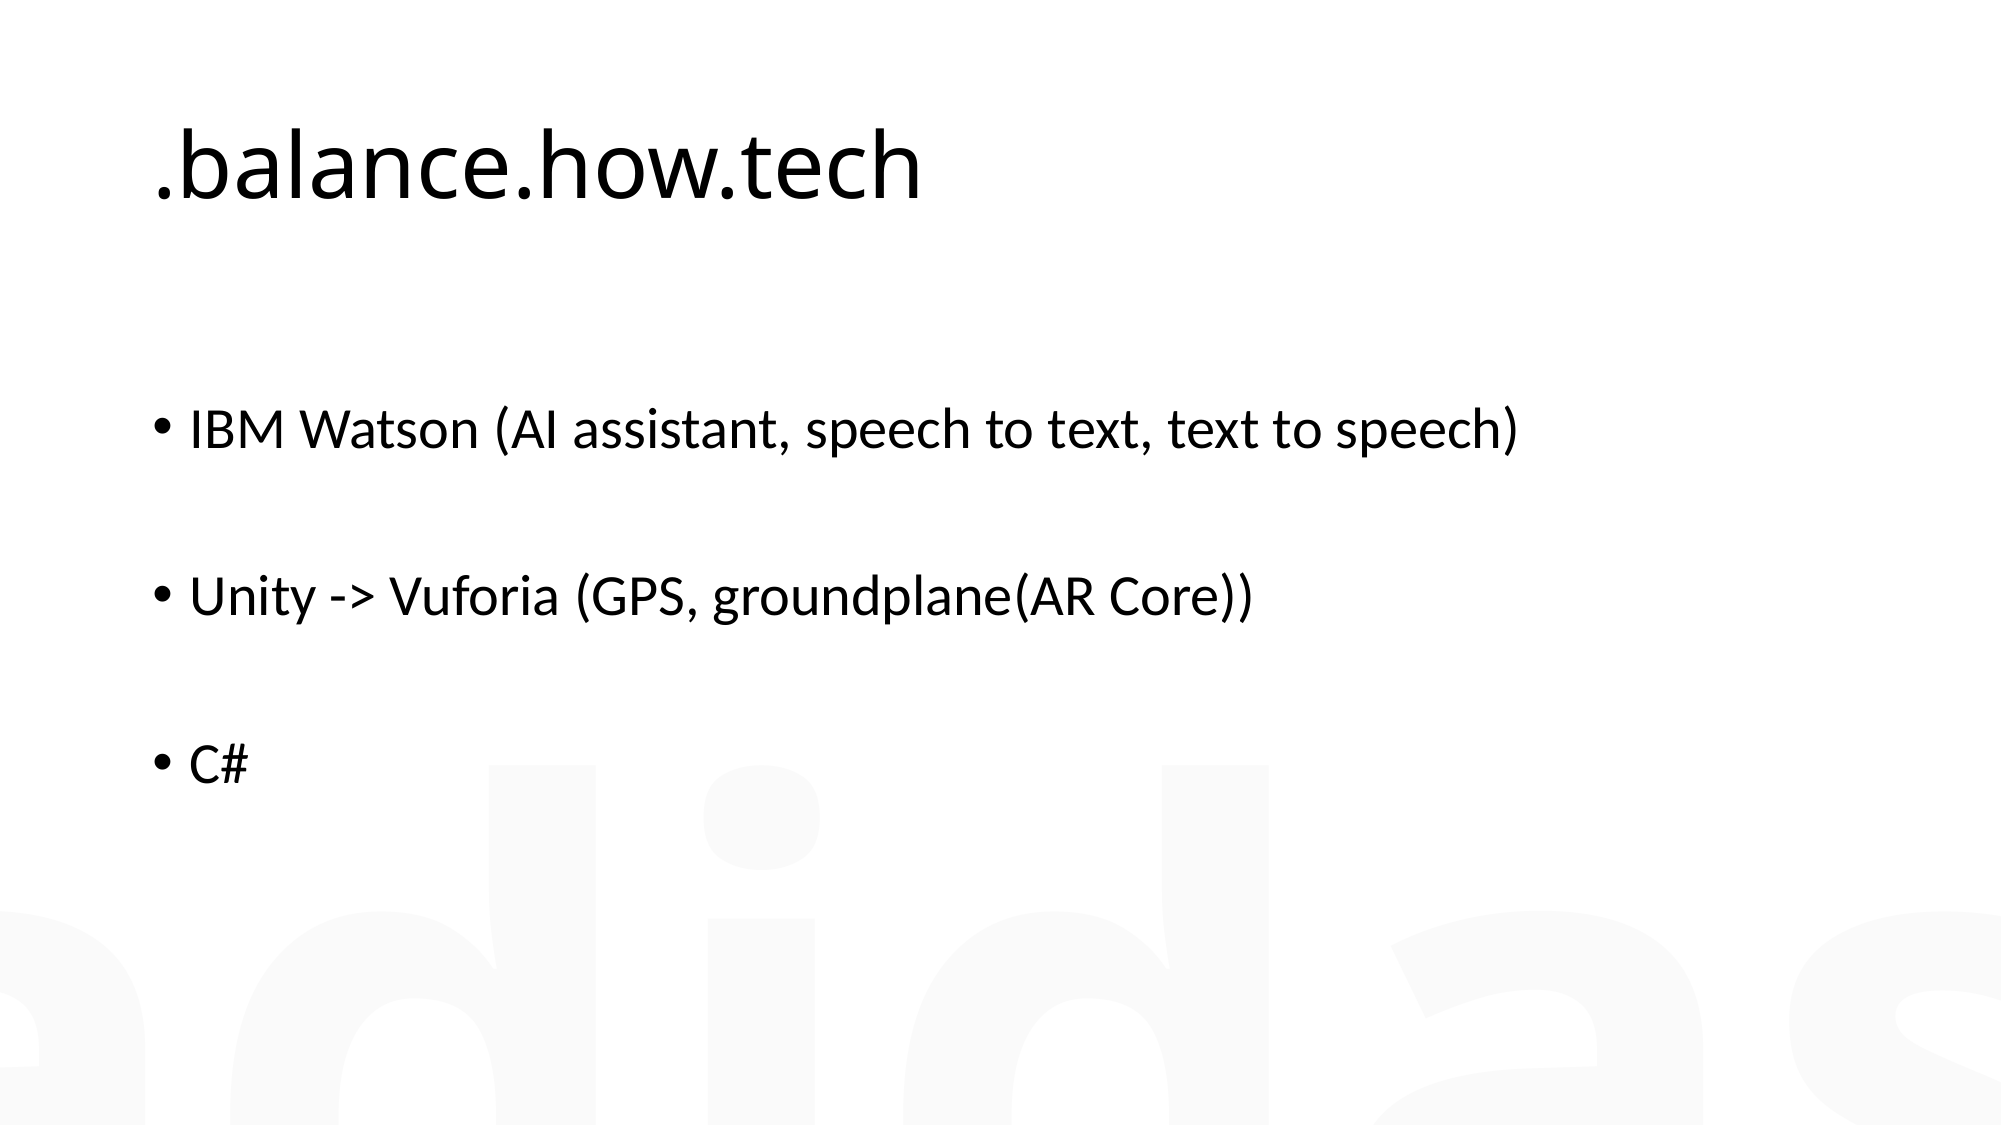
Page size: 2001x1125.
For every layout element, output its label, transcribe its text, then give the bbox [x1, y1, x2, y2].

list IBM Watson (AI assistant, speech to text, text to speech) Unity -> Vuforia (GPS, groundplane(AR Core)) C# [137, 299, 1863, 1014]
title .balance.how.tech [137, 59, 1863, 278]
